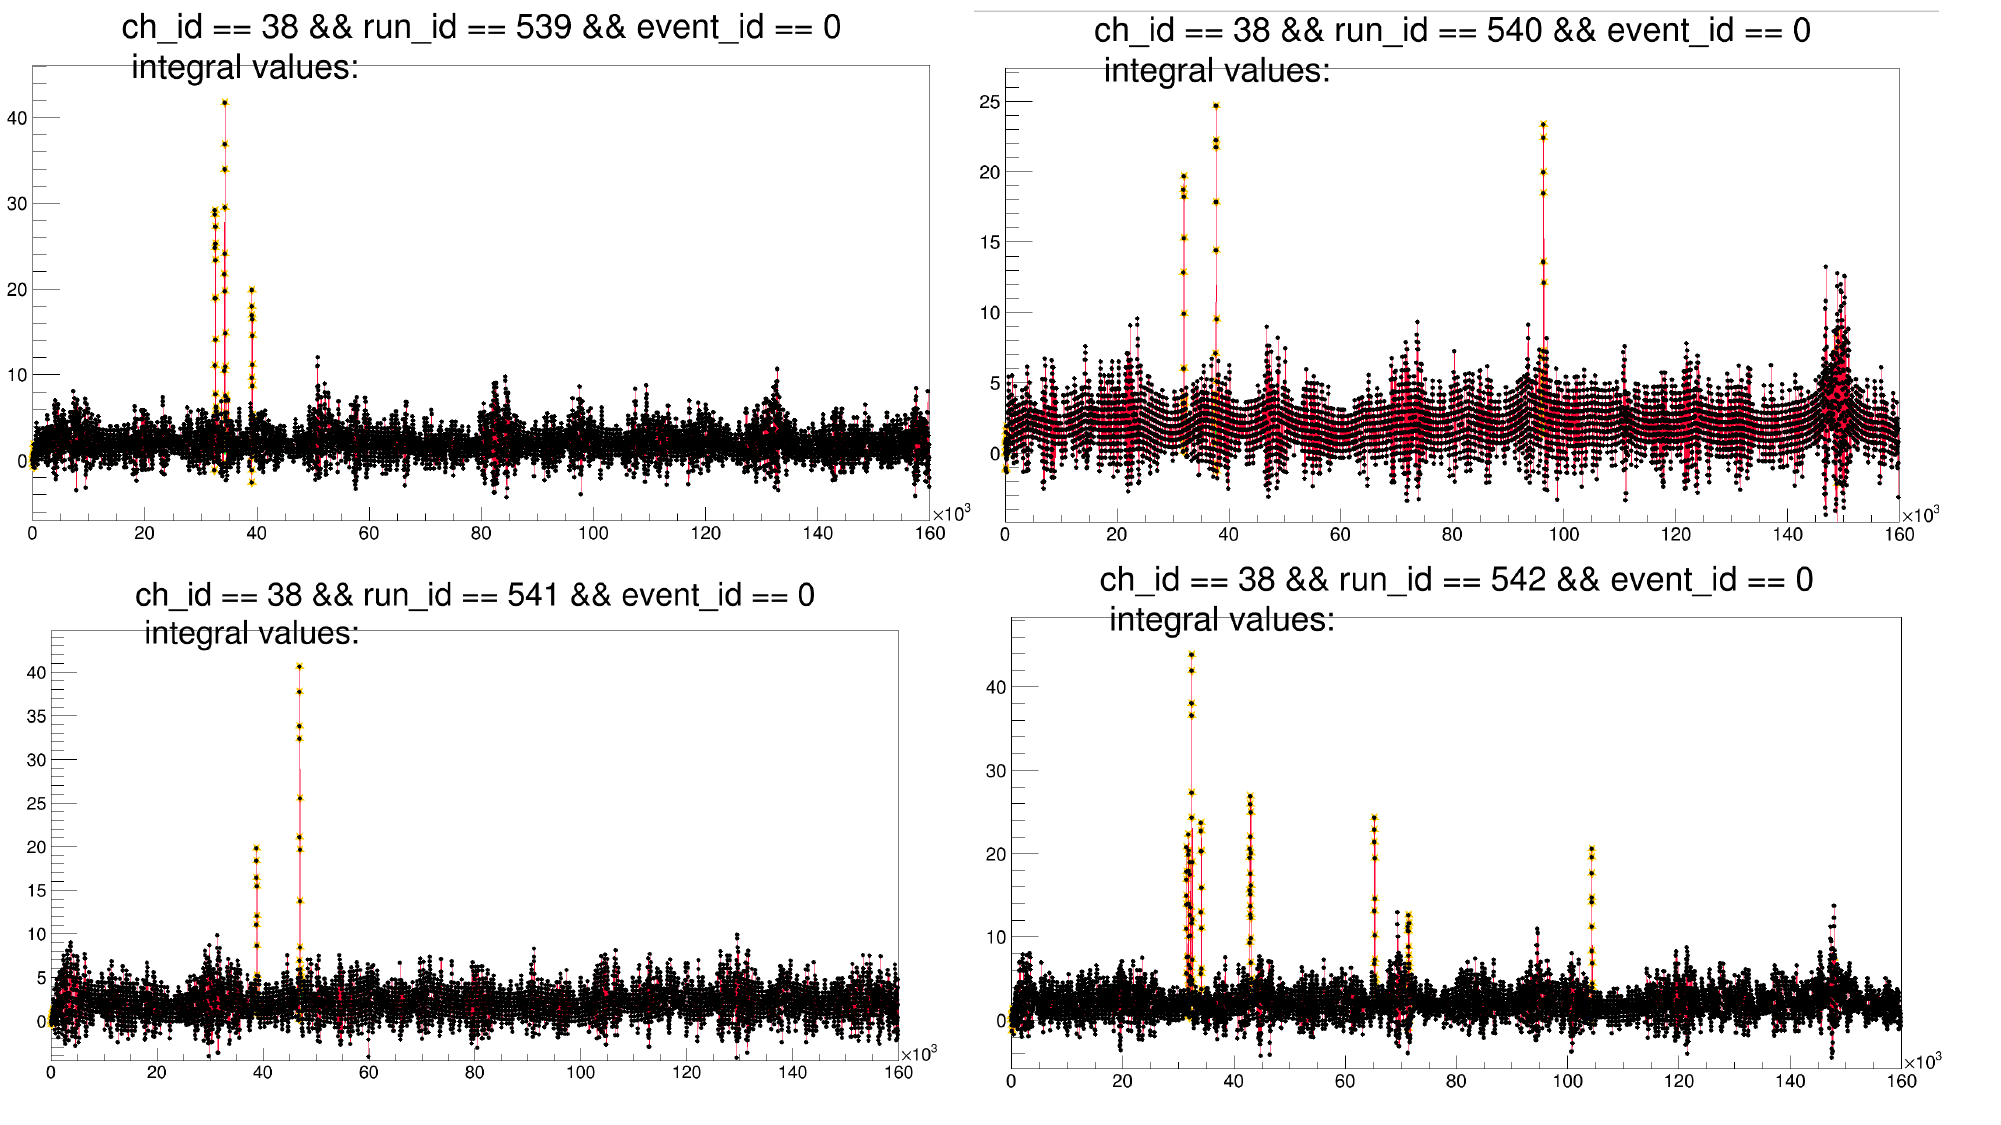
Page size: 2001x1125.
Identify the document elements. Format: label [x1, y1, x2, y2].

picture [982, 564, 1945, 1091]
picture [0, 10, 1939, 546]
picture [22, 578, 940, 1084]
